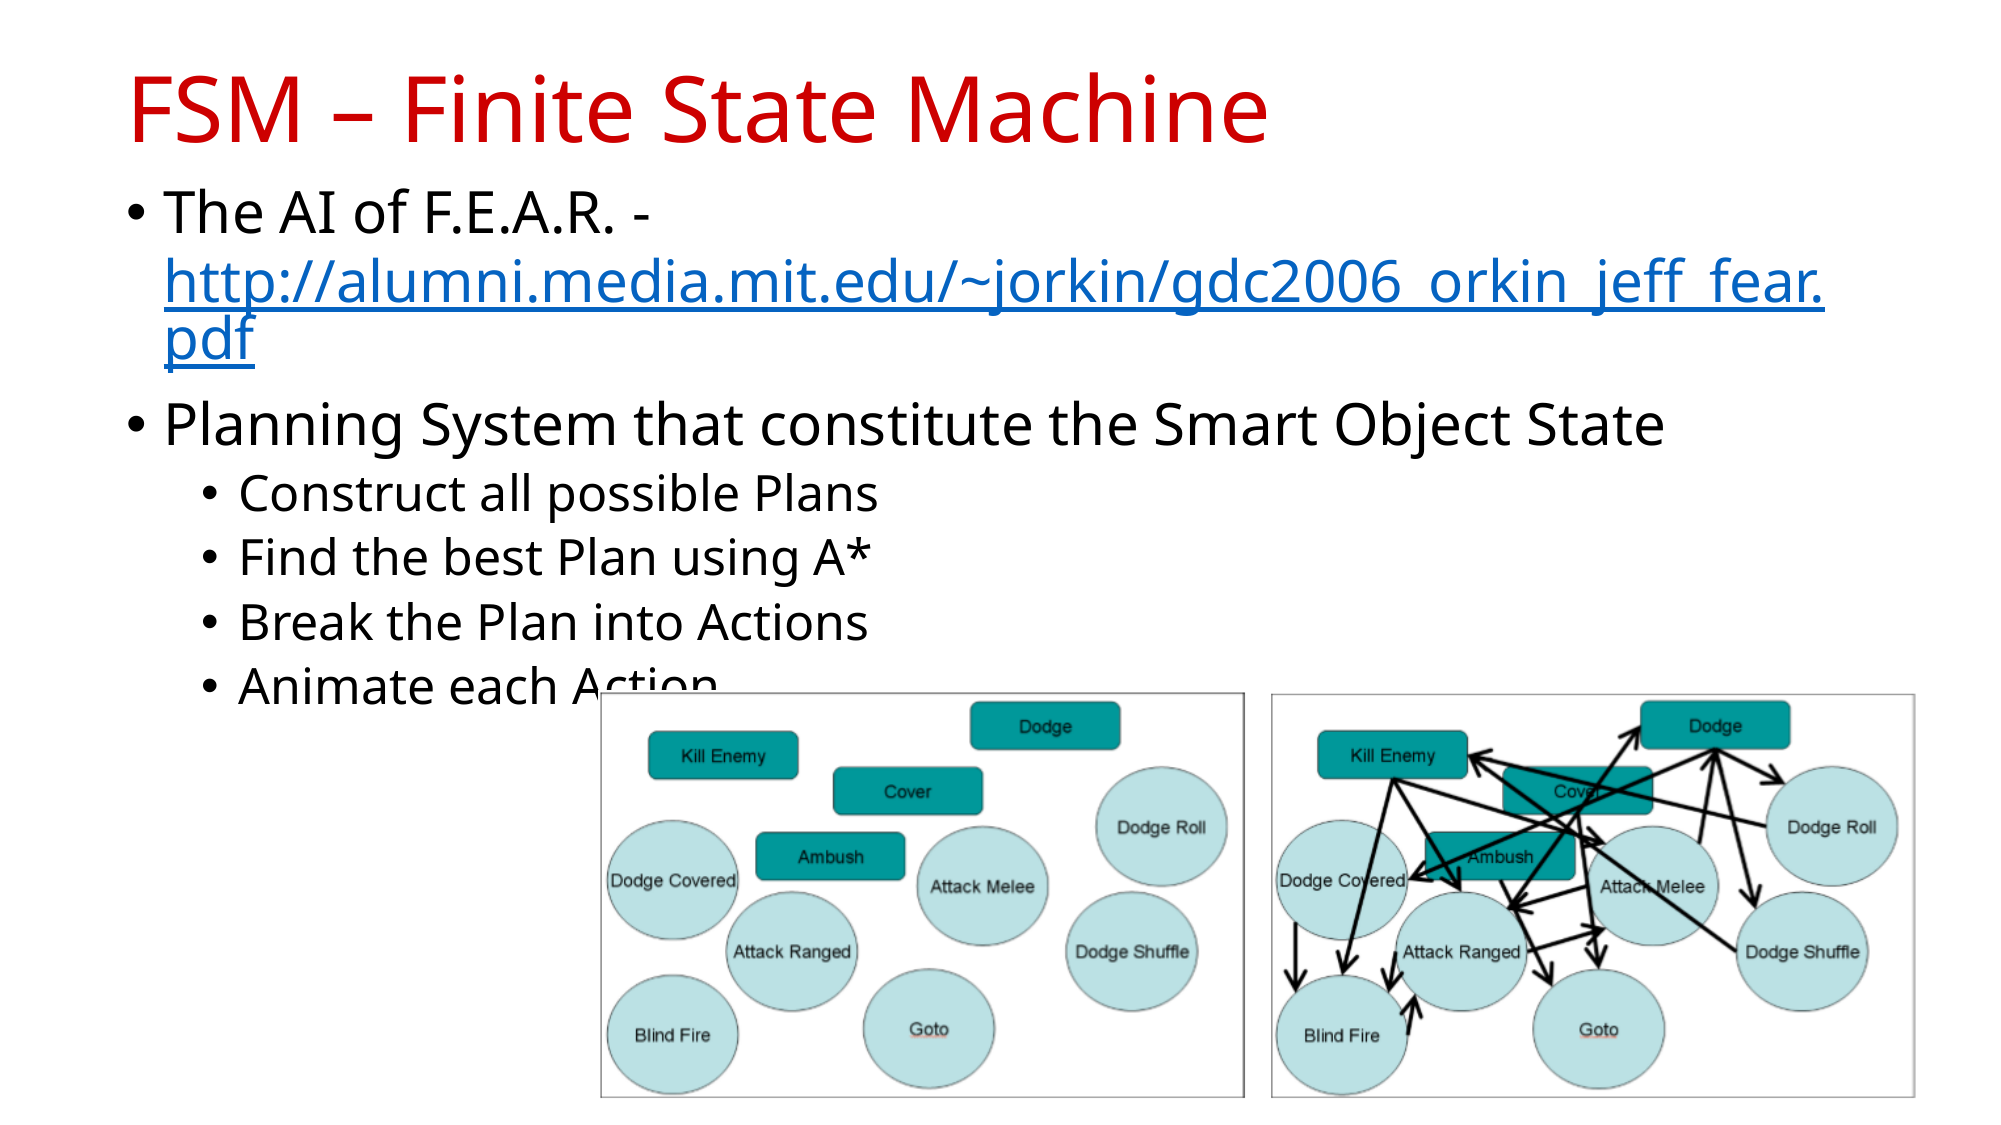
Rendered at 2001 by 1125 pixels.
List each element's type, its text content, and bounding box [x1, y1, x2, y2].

list The AI of F.E.A.R. - http://alumni.media.mit.edu/~jorkin/gdc2006_orkin_jeff_fear.pdf Planning System that constitute the Smart Object State Construct all possible Plans Find the best Plan using A* Break the Plan into Actions Animate each Action [111, 175, 1853, 813]
title FSM – Finite State Machine [111, 4, 1522, 175]
picture [598, 690, 1921, 1103]
